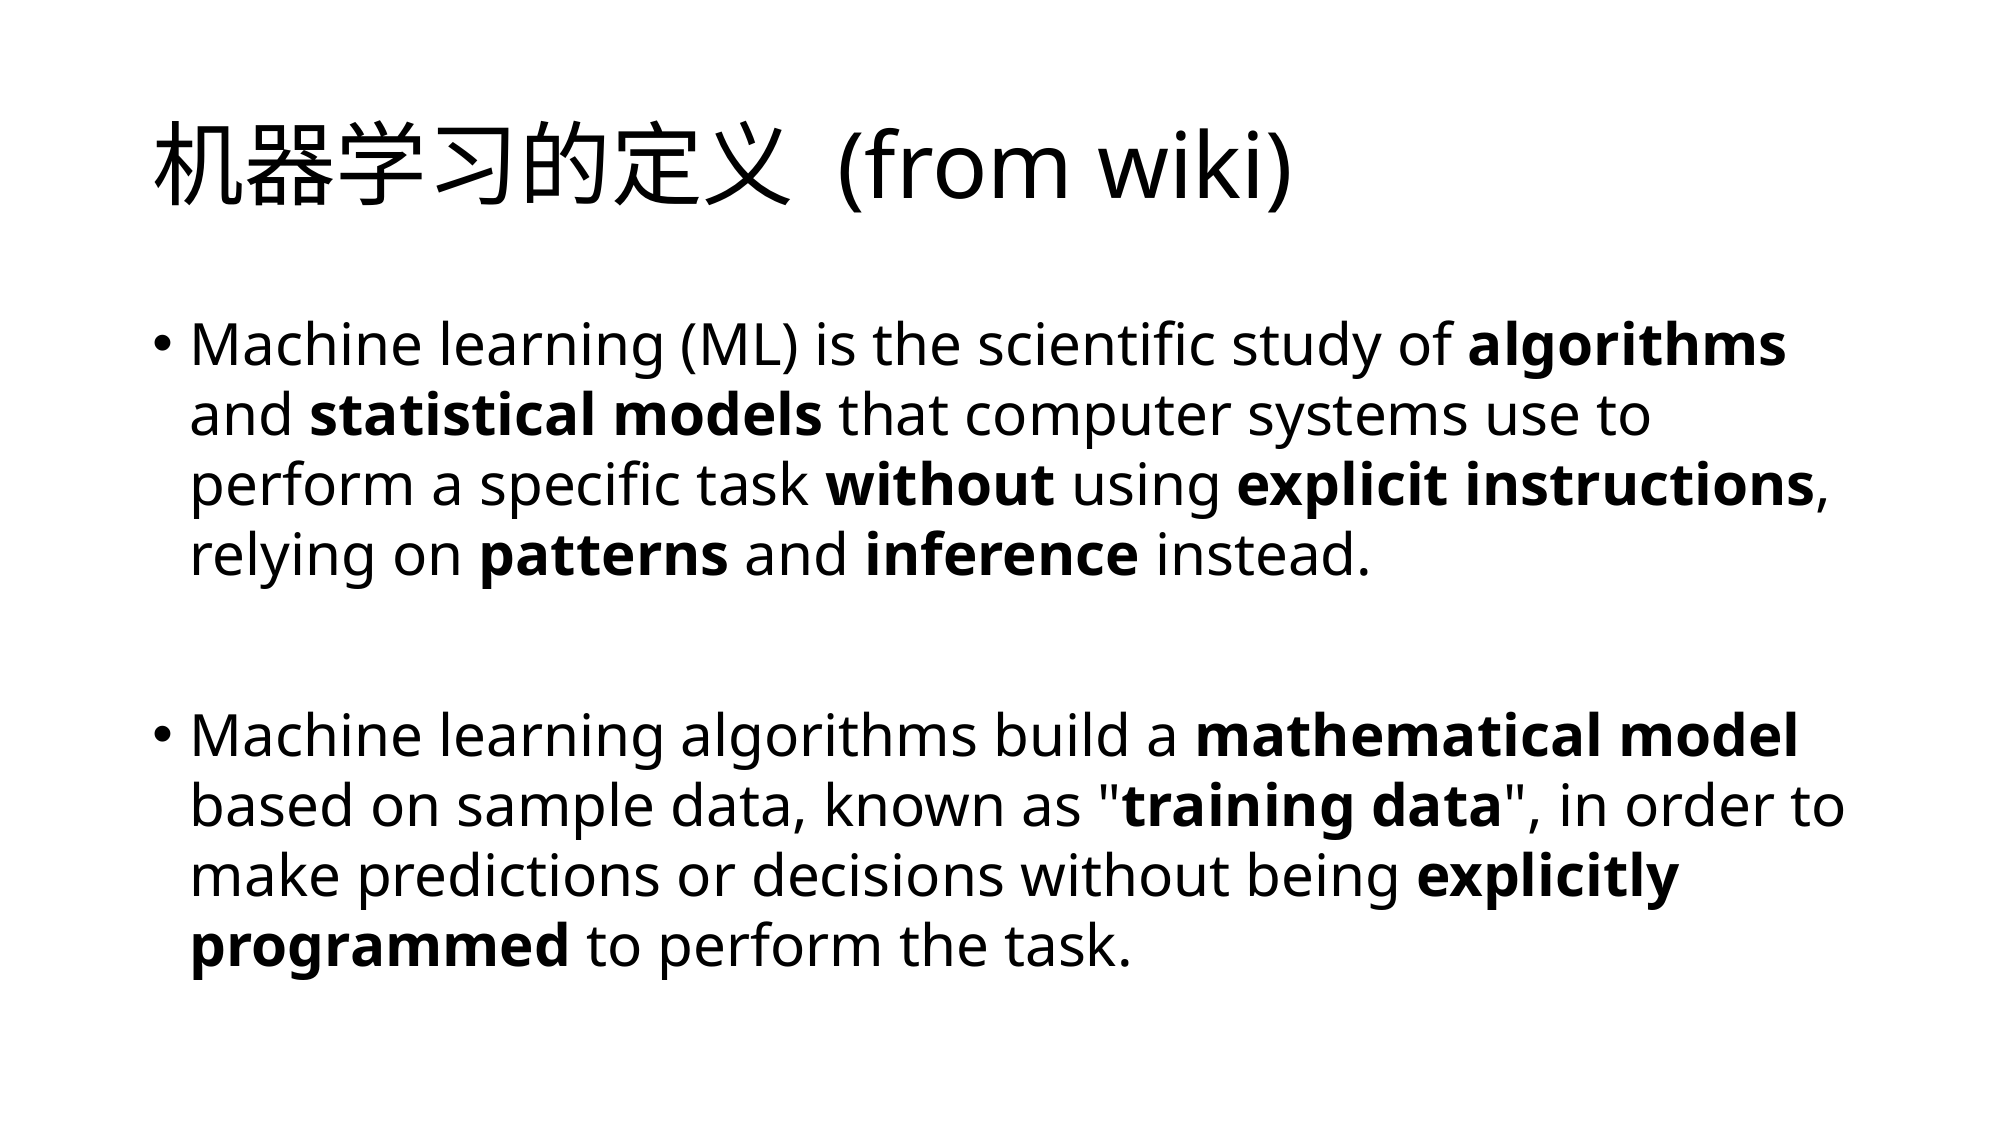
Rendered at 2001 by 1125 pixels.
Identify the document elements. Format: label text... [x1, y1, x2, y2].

title 机器学习的定义 (from wiki) [137, 59, 1863, 278]
list Machine learning (ML) is the scientific study of algorithms and statistical models that computer systems use to perform a specific task without using explicit instructions, relying on patterns and inference instead. Machine learning algorithms build a mathematical model based on sample data, known as "training data", in order to make predictions or decisions without being explicitly programmed to perform the task. [137, 299, 1863, 1014]
